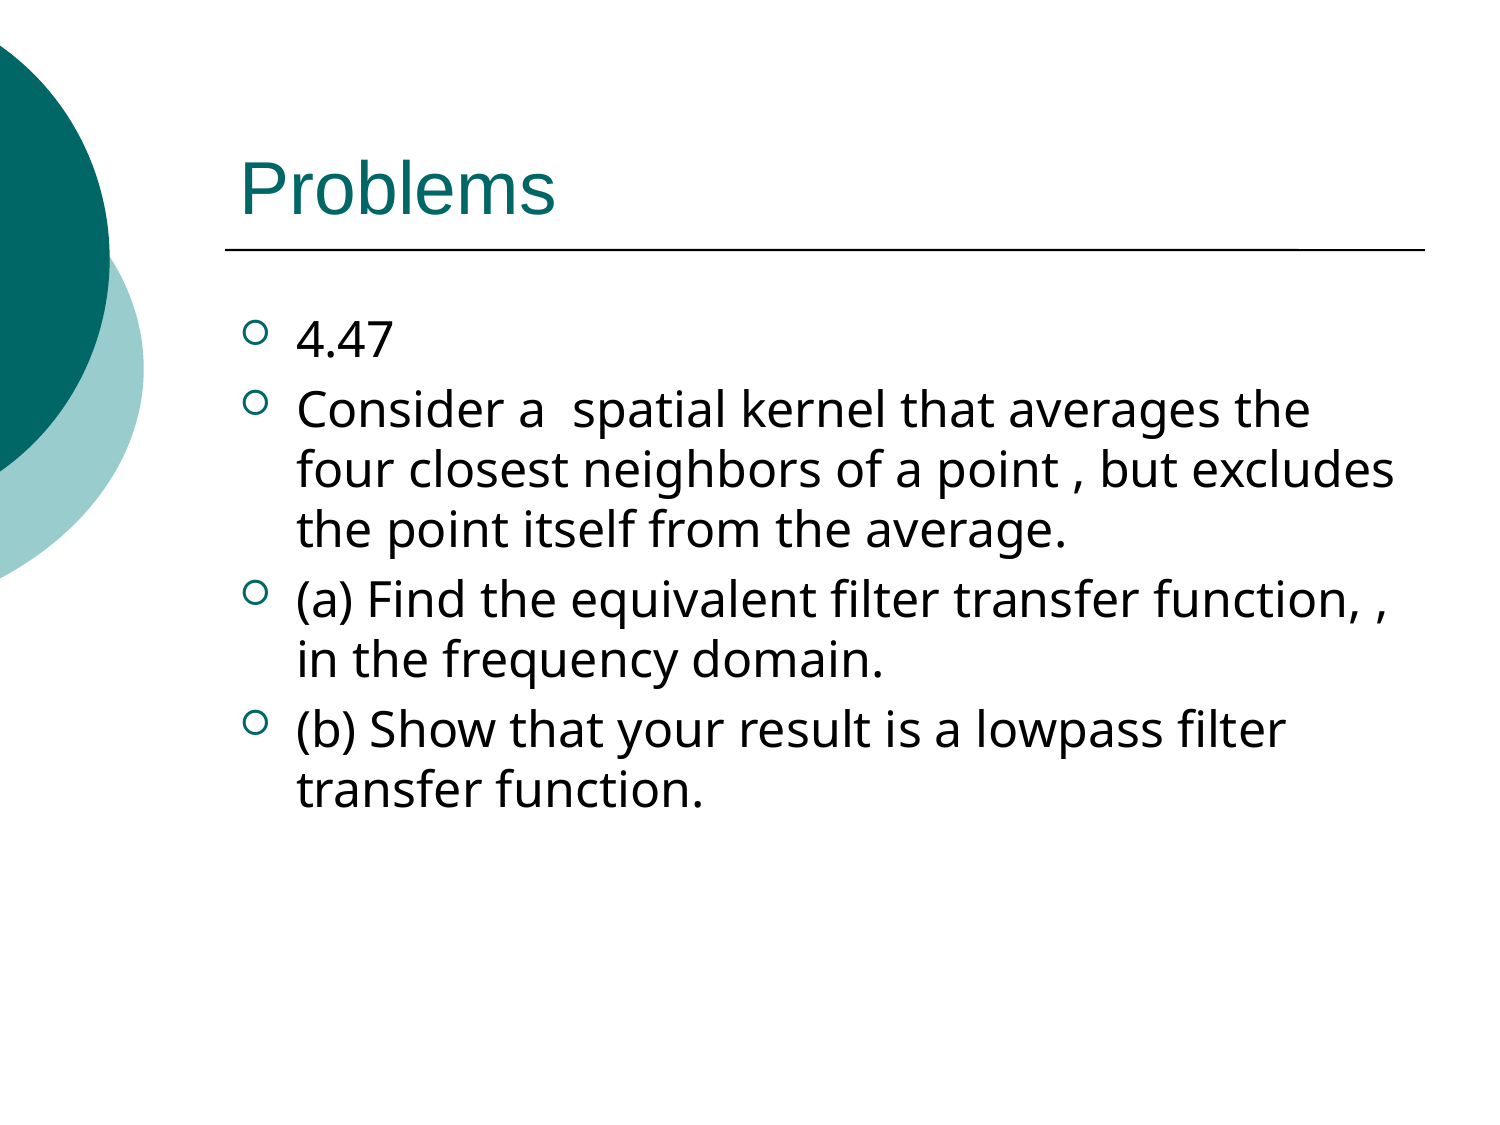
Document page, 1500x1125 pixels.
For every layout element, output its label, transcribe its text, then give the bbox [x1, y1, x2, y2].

title Problems [224, 49, 1425, 237]
